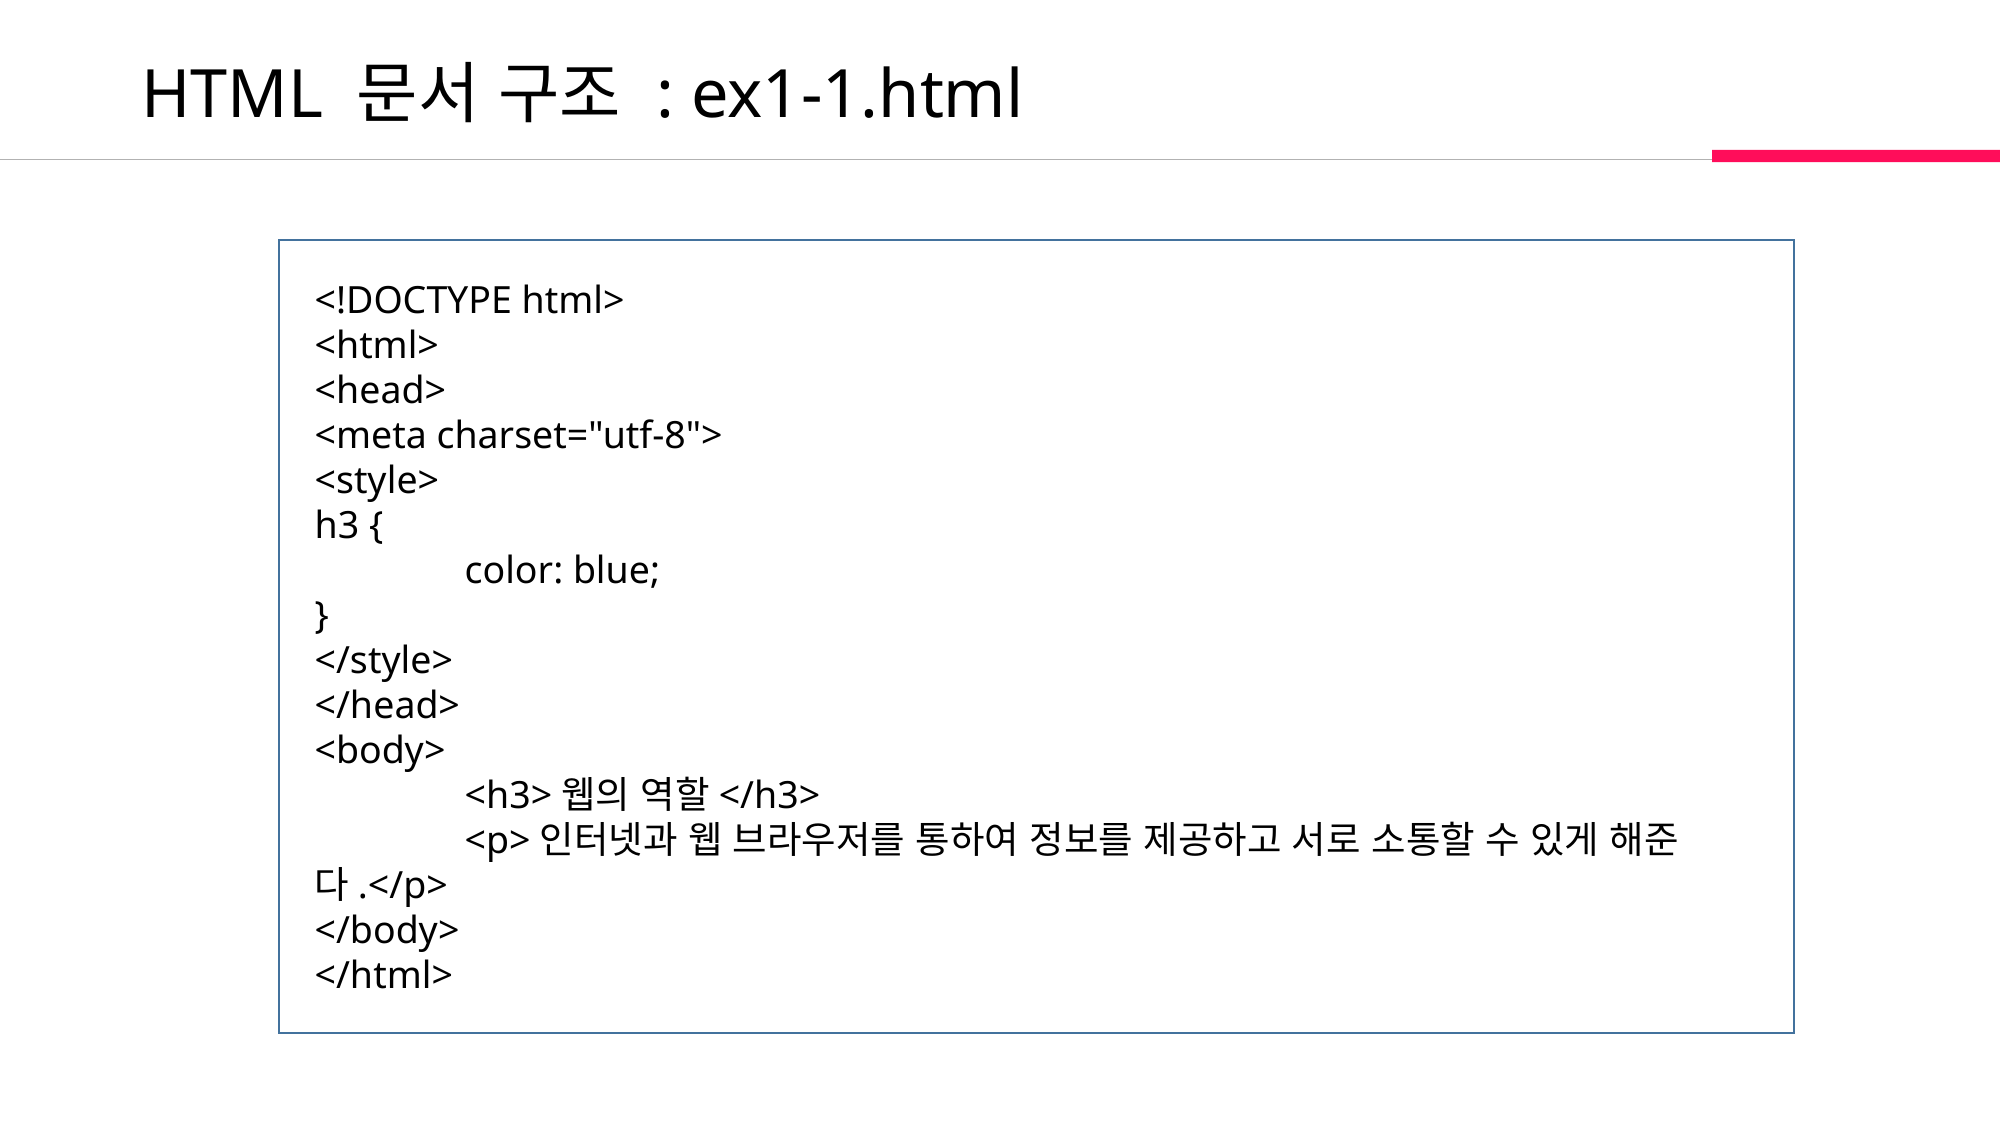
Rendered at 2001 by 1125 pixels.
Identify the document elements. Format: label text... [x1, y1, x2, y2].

text_box HTML 문서 구조 : ex1-1.html [126, 43, 1485, 139]
text_box [1711, 149, 2000, 159]
text_box <!DOCTYPE html> <html> <head> <meta charset="utf-8"> <style> h3 { color: blue; } </style> </head> <body> <h3>웹의 역할</h3> <p>인터넷과 웹 브라우저를 통하여 정보를 제공하고 서로 소통할 수 있게 해준다.</p> </body> </html> [278, 239, 1795, 1034]
